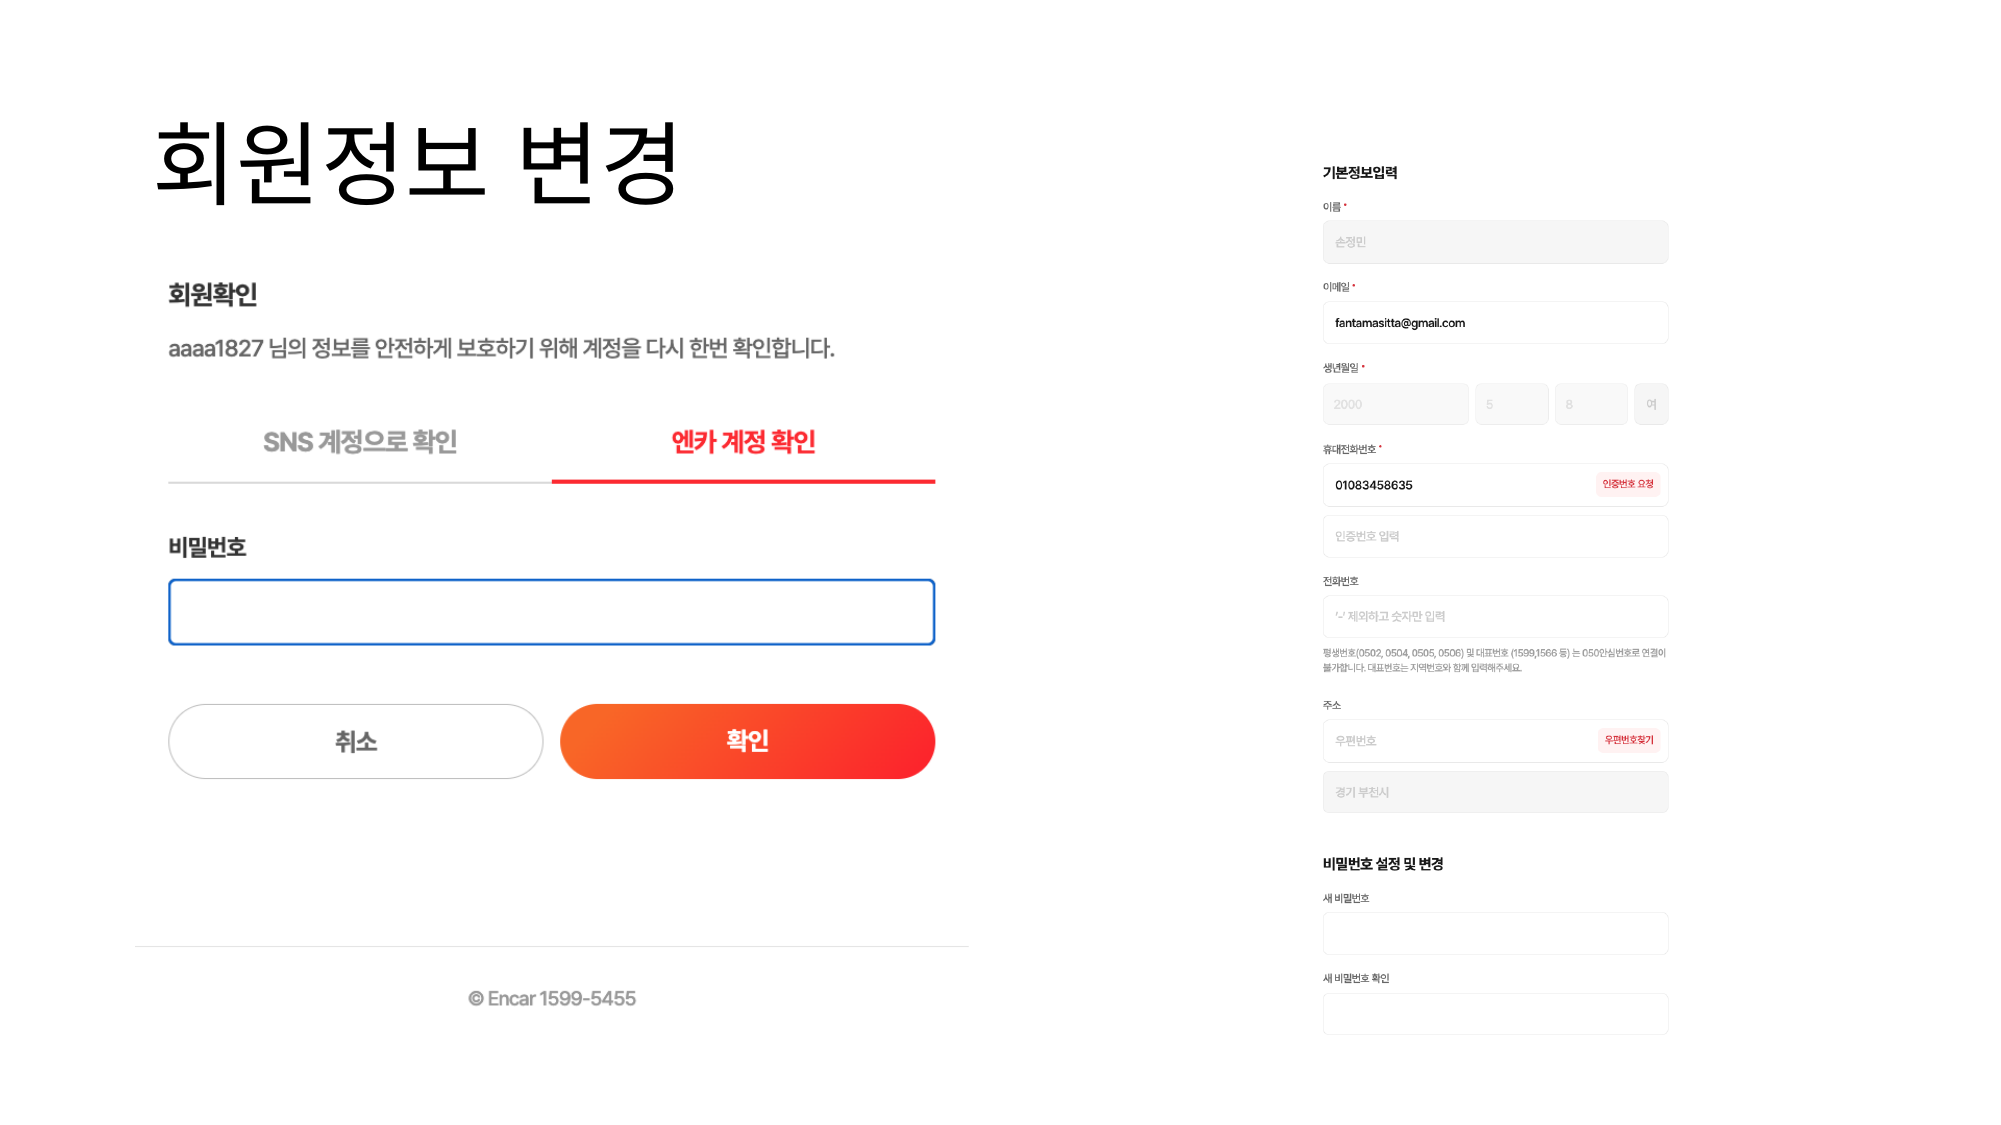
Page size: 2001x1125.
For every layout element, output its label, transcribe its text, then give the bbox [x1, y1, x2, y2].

title 회원정보 변경 [137, 59, 1863, 278]
picture [134, 247, 1001, 1066]
picture [1286, 157, 1743, 1036]
